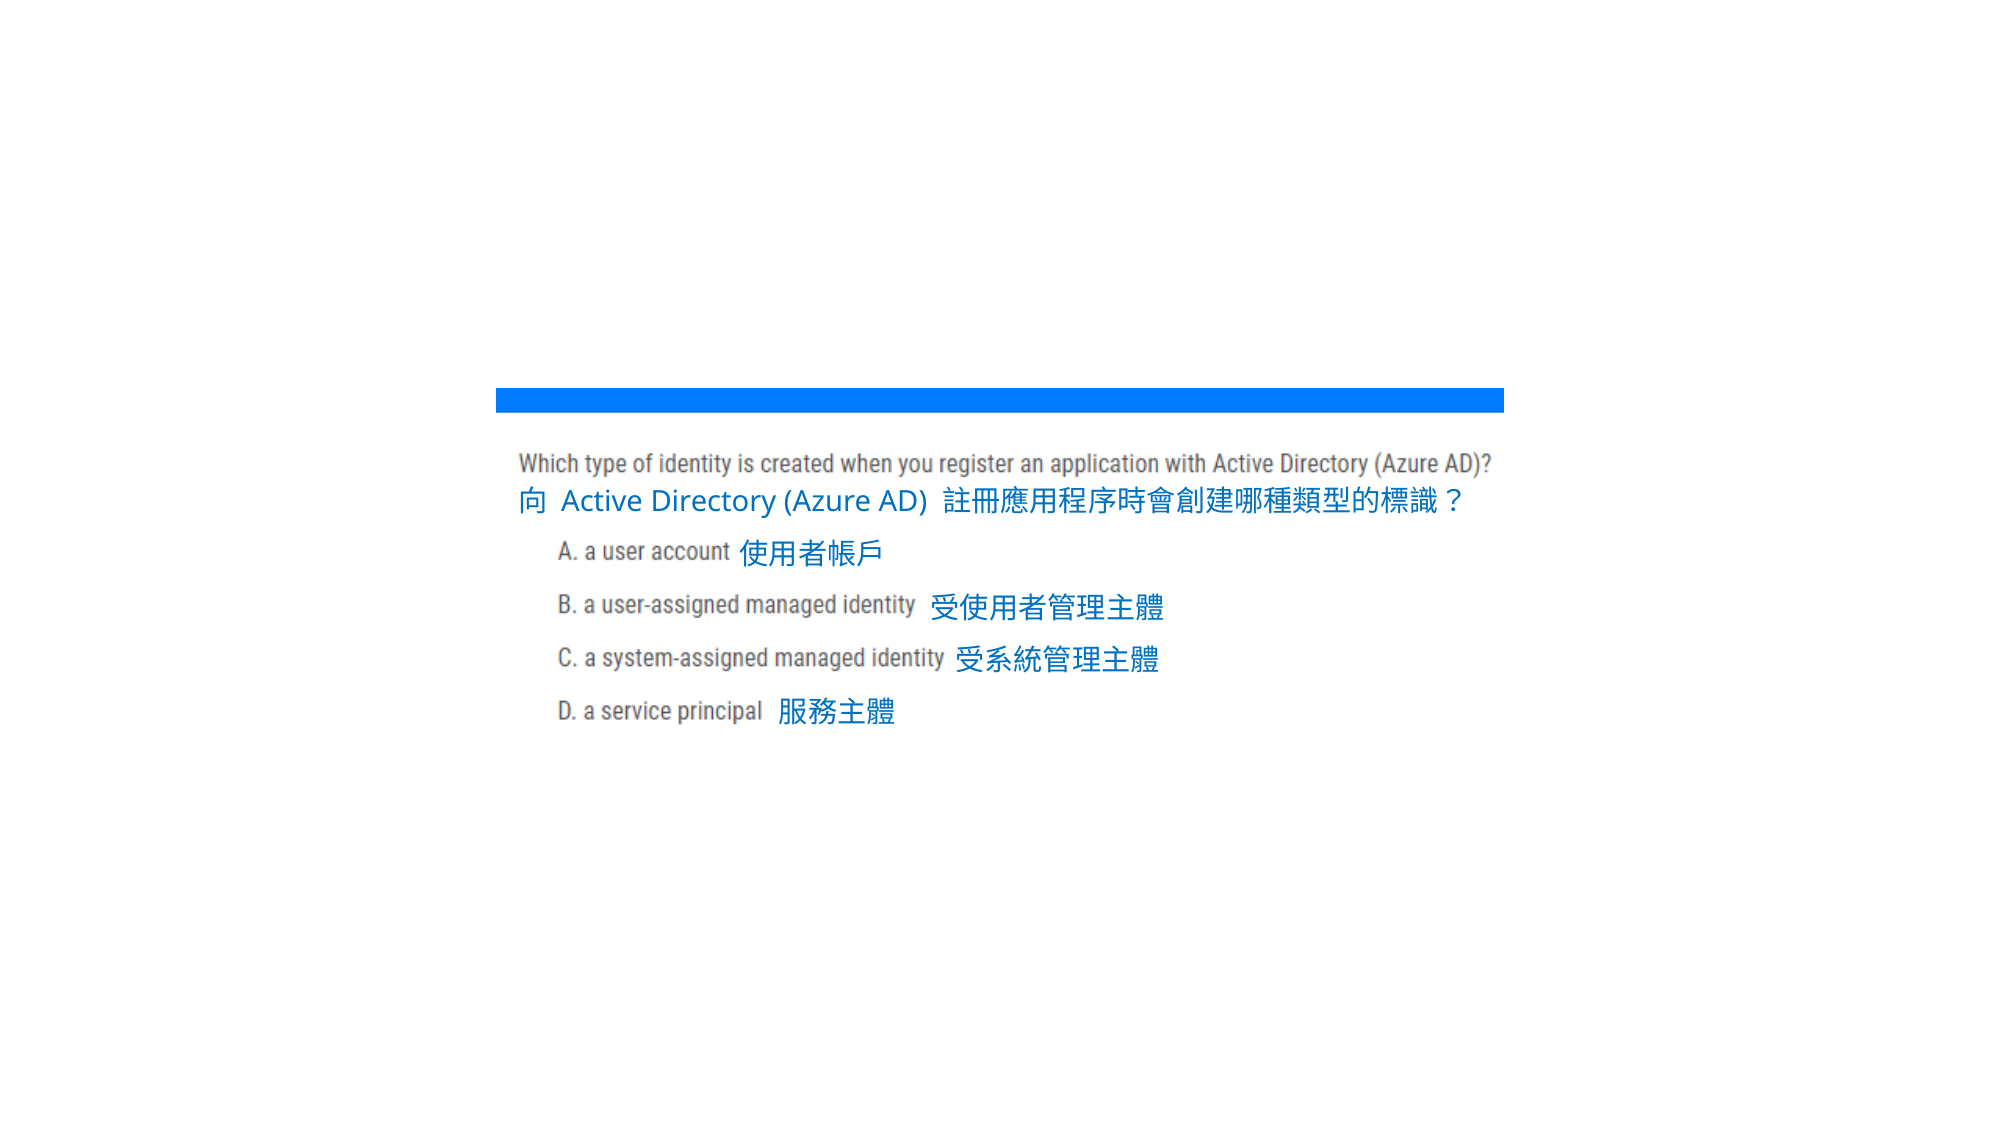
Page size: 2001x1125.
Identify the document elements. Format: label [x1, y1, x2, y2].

picture [496, 387, 1504, 737]
